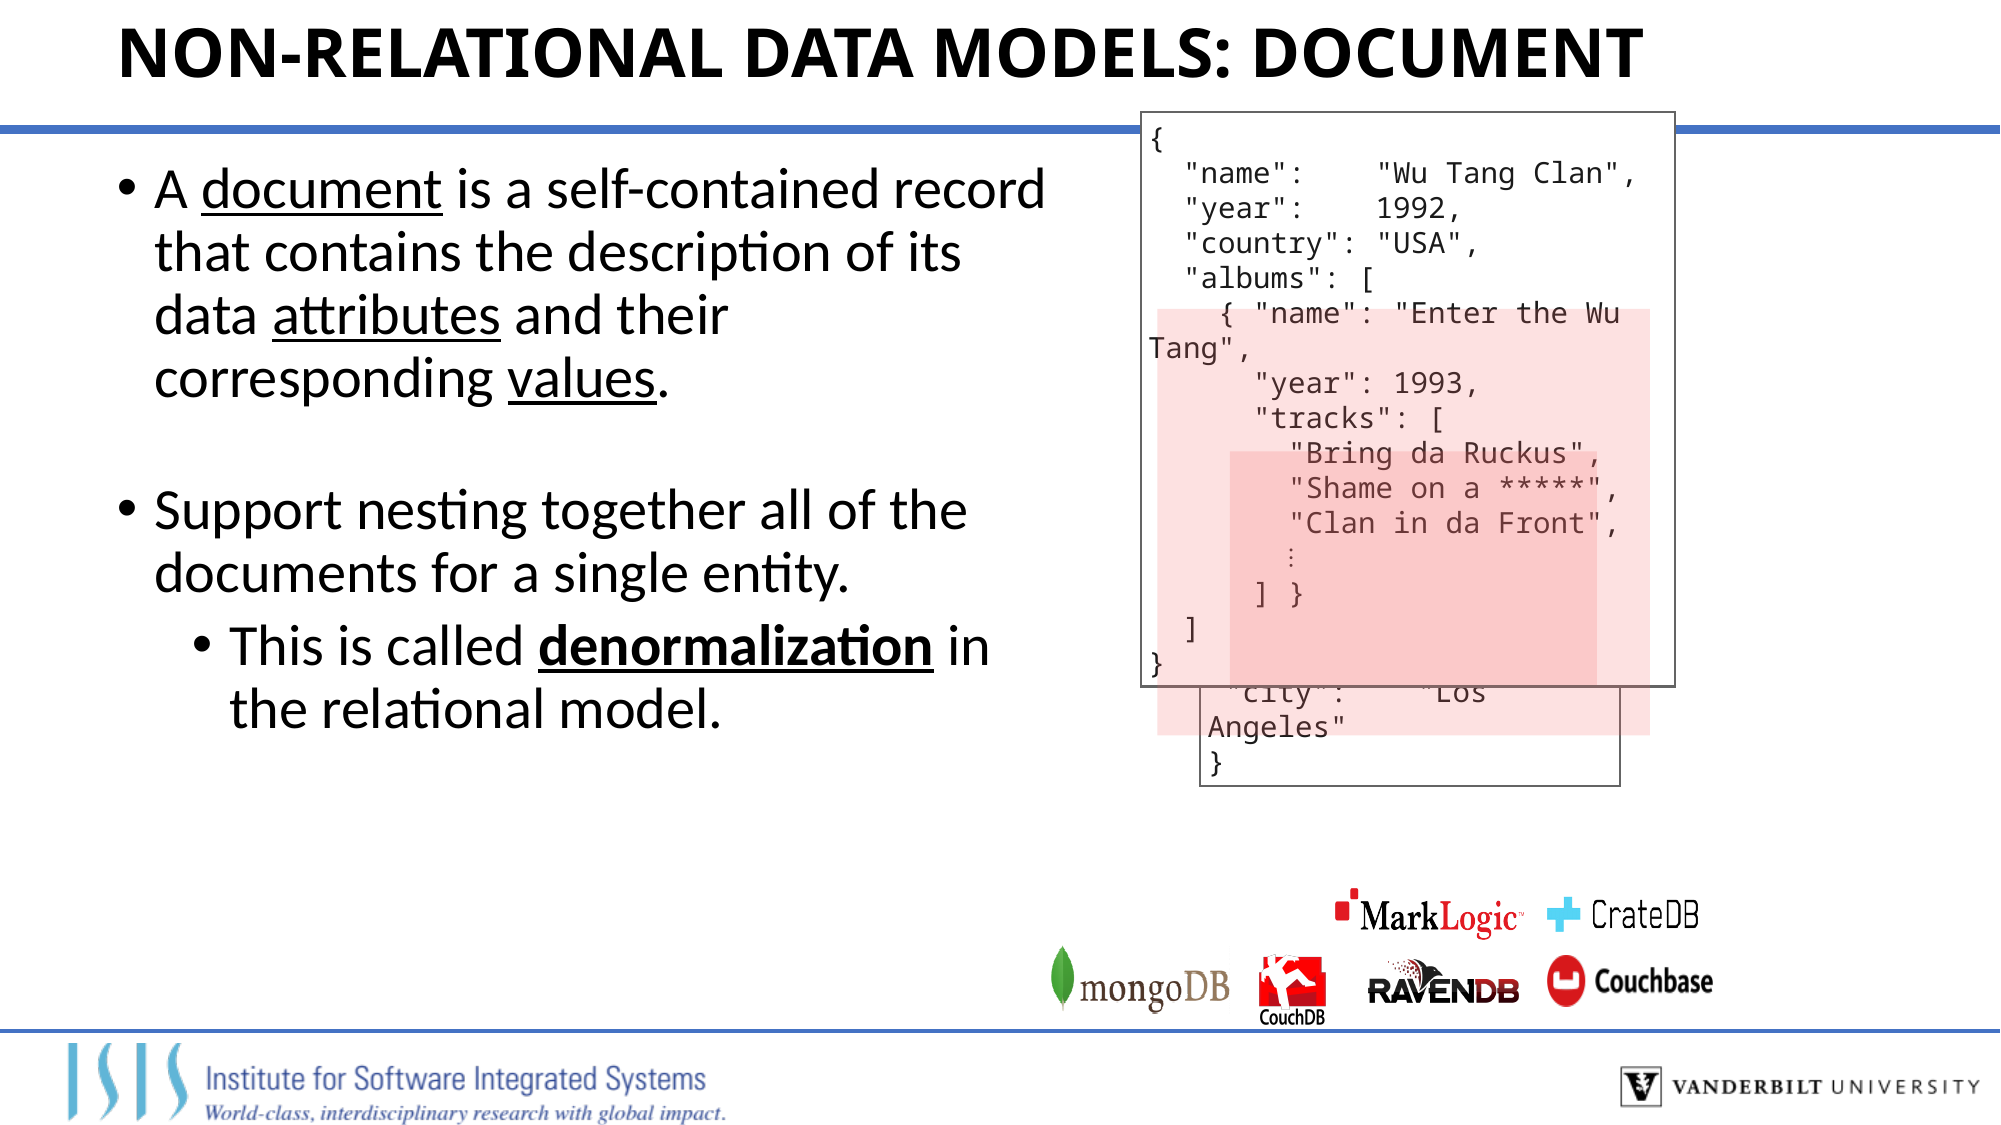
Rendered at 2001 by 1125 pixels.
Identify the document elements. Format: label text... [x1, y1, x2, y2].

text_box { "name": "Wu Tang Clan", "year": 1992, "country": "USA", "albums": [ { "name": "Enter the Wu Tang", "year": 1993, "tracks": [ "Bring da Ruckus", "Shame on a *****", "Clan in da Front", ⋮ ] } ] } [1140, 111, 1676, 688]
title NON-RELATIONAL DATA MODELS: DOCUMENT [101, 10, 1904, 101]
text_box [1157, 308, 1650, 736]
list A document is a self-contained record that contains the description of its data attributes and their corresponding values. Support nesting together all of the documents for a single entity. This is called denormalization in the relational model. [101, 151, 1086, 1015]
text_box { "name": "Ice Cube", "year": 1989, "country": "USA", "city": "Los Angeles" } [1199, 736, 1621, 787]
text_box [1229, 451, 1597, 685]
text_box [1049, 888, 1713, 1025]
